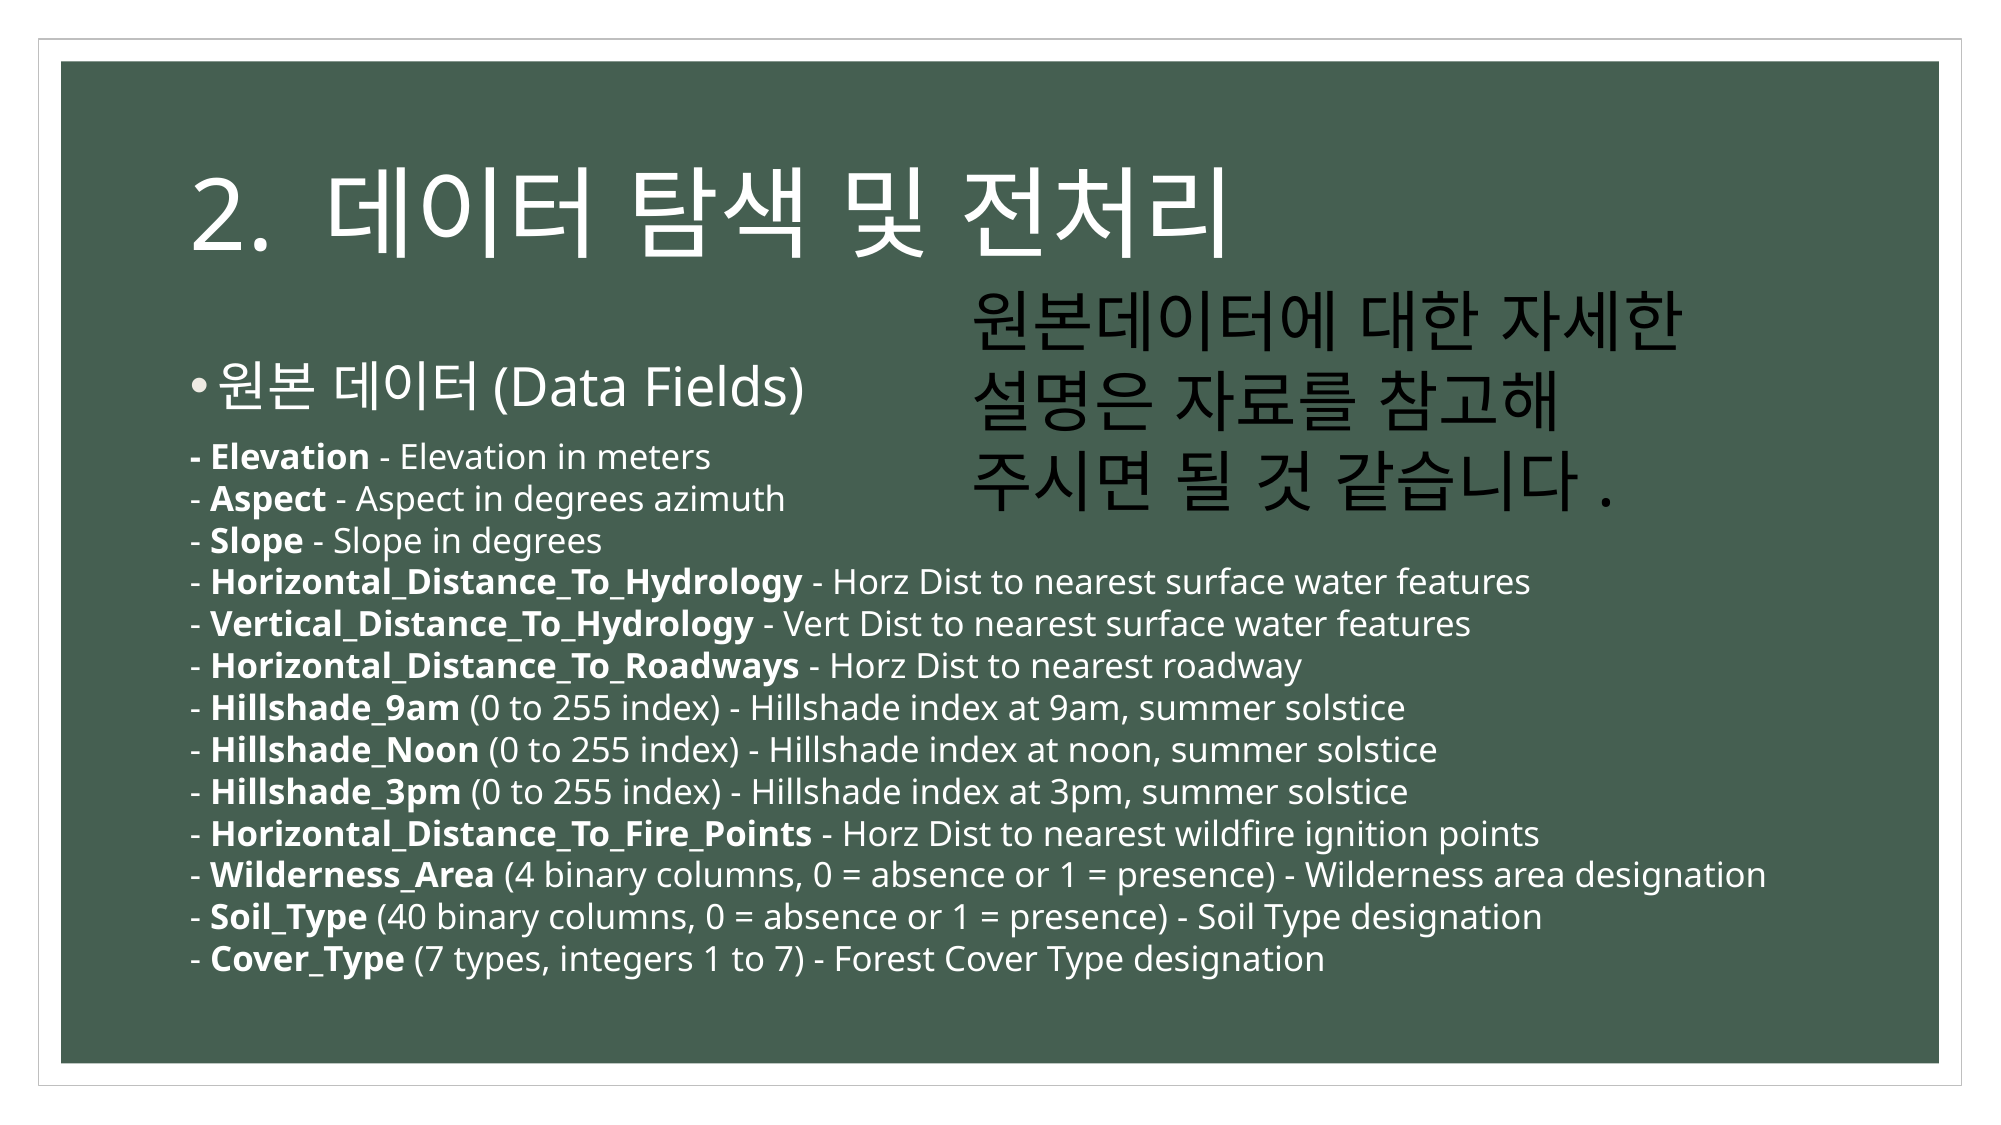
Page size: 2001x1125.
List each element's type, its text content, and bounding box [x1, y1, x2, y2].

title 2. 데이터 탐색 및 전처리 [174, 105, 1825, 331]
list 원본 데이터(Data Fields) - Elevation - Elevation in meters - Aspect - Aspect in degrees azimuth - Slope - Slope in degrees - Horizontal_Distance_To_Hydrology - Horz Dist to nearest surface water features - Vertical_Distance_To_Hydrology - Vert Dist to nearest surface water features - Horizontal_Distance_To_Roadways - Horz Dist to nearest roadway - Hillshade_9am (0 to 255 index) - Hillshade index at 9am, summer solstice - Hillshade_Noon (0 to 255 index) - Hillshade index at noon, summer solstice - Hillshade_3pm (0 to 255 index) - Hillshade index at 3pm, summer solstice - Horizontal_Distance_To_Fire_Points - Horz Dist to nearest wildfire ignition points - Wilderness_Area (4 binary columns, 0 = absence or 1 = presence) - Wilderness area designation - Soil_Type (40 binary columns, 0 = absence or 1 = presence) - Soil Type designation - Cover_Type (7 types, integers 1 to 7) - Forest Cover Type designation [174, 345, 1825, 990]
text_box 원본데이터에 대한 자세한 설명은 자료를 참고해 주시면 될 것 같습니다. [956, 272, 1779, 527]
